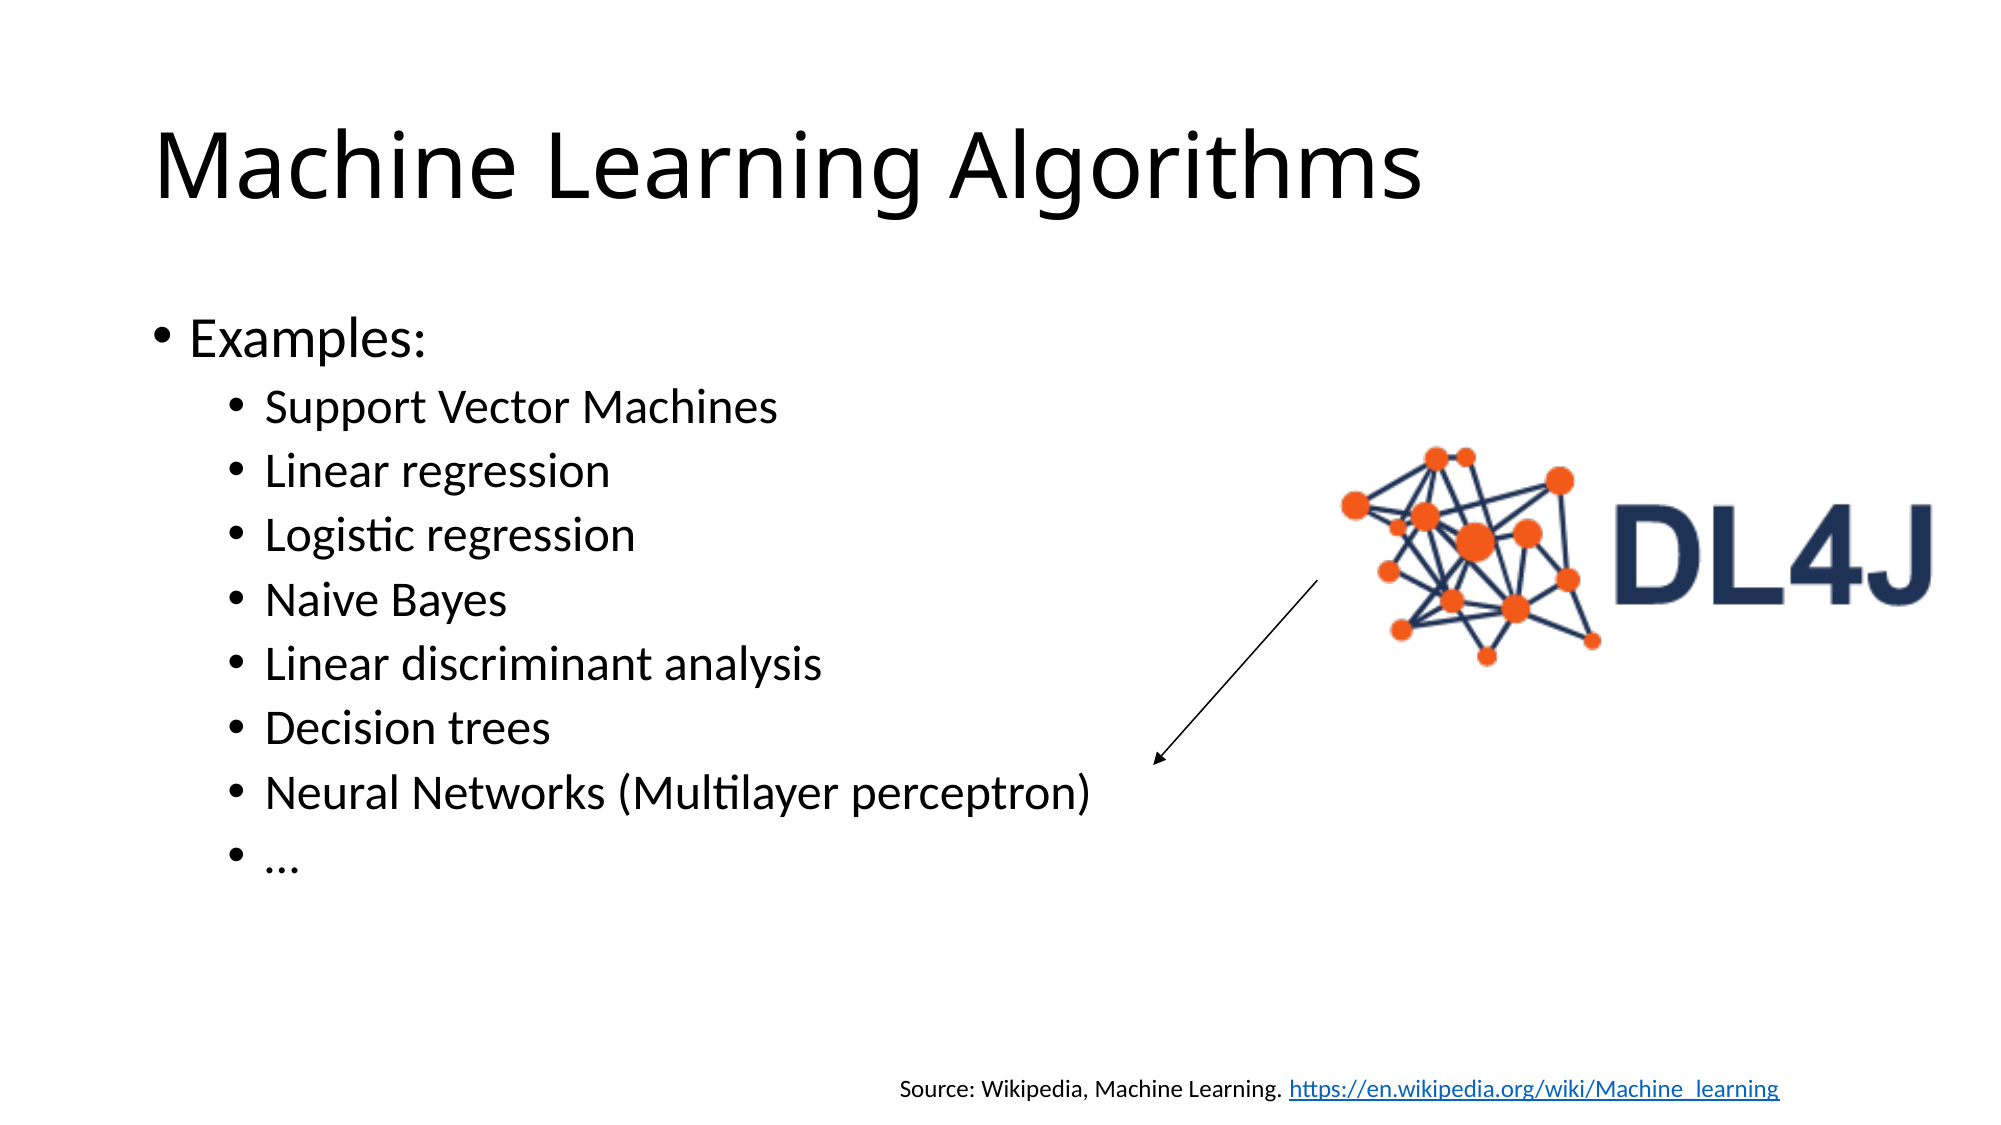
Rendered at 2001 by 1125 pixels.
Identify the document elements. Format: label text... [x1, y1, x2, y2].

text_box [1153, 579, 1318, 765]
text_box Source: Wikipedia, Machine Learning. https://en.wikipedia.org/wiki/Machine_learning [885, 1064, 2000, 1125]
picture [1328, 429, 1954, 687]
text_box Examples: Support Vector Machines Linear regression Logistic regression Naive Bayes Linear discriminant analysis Decision trees Neural Networks (Multilayer perceptron) … [137, 299, 1863, 1013]
text_box Machine Learning Algorithms [137, 59, 1863, 277]
